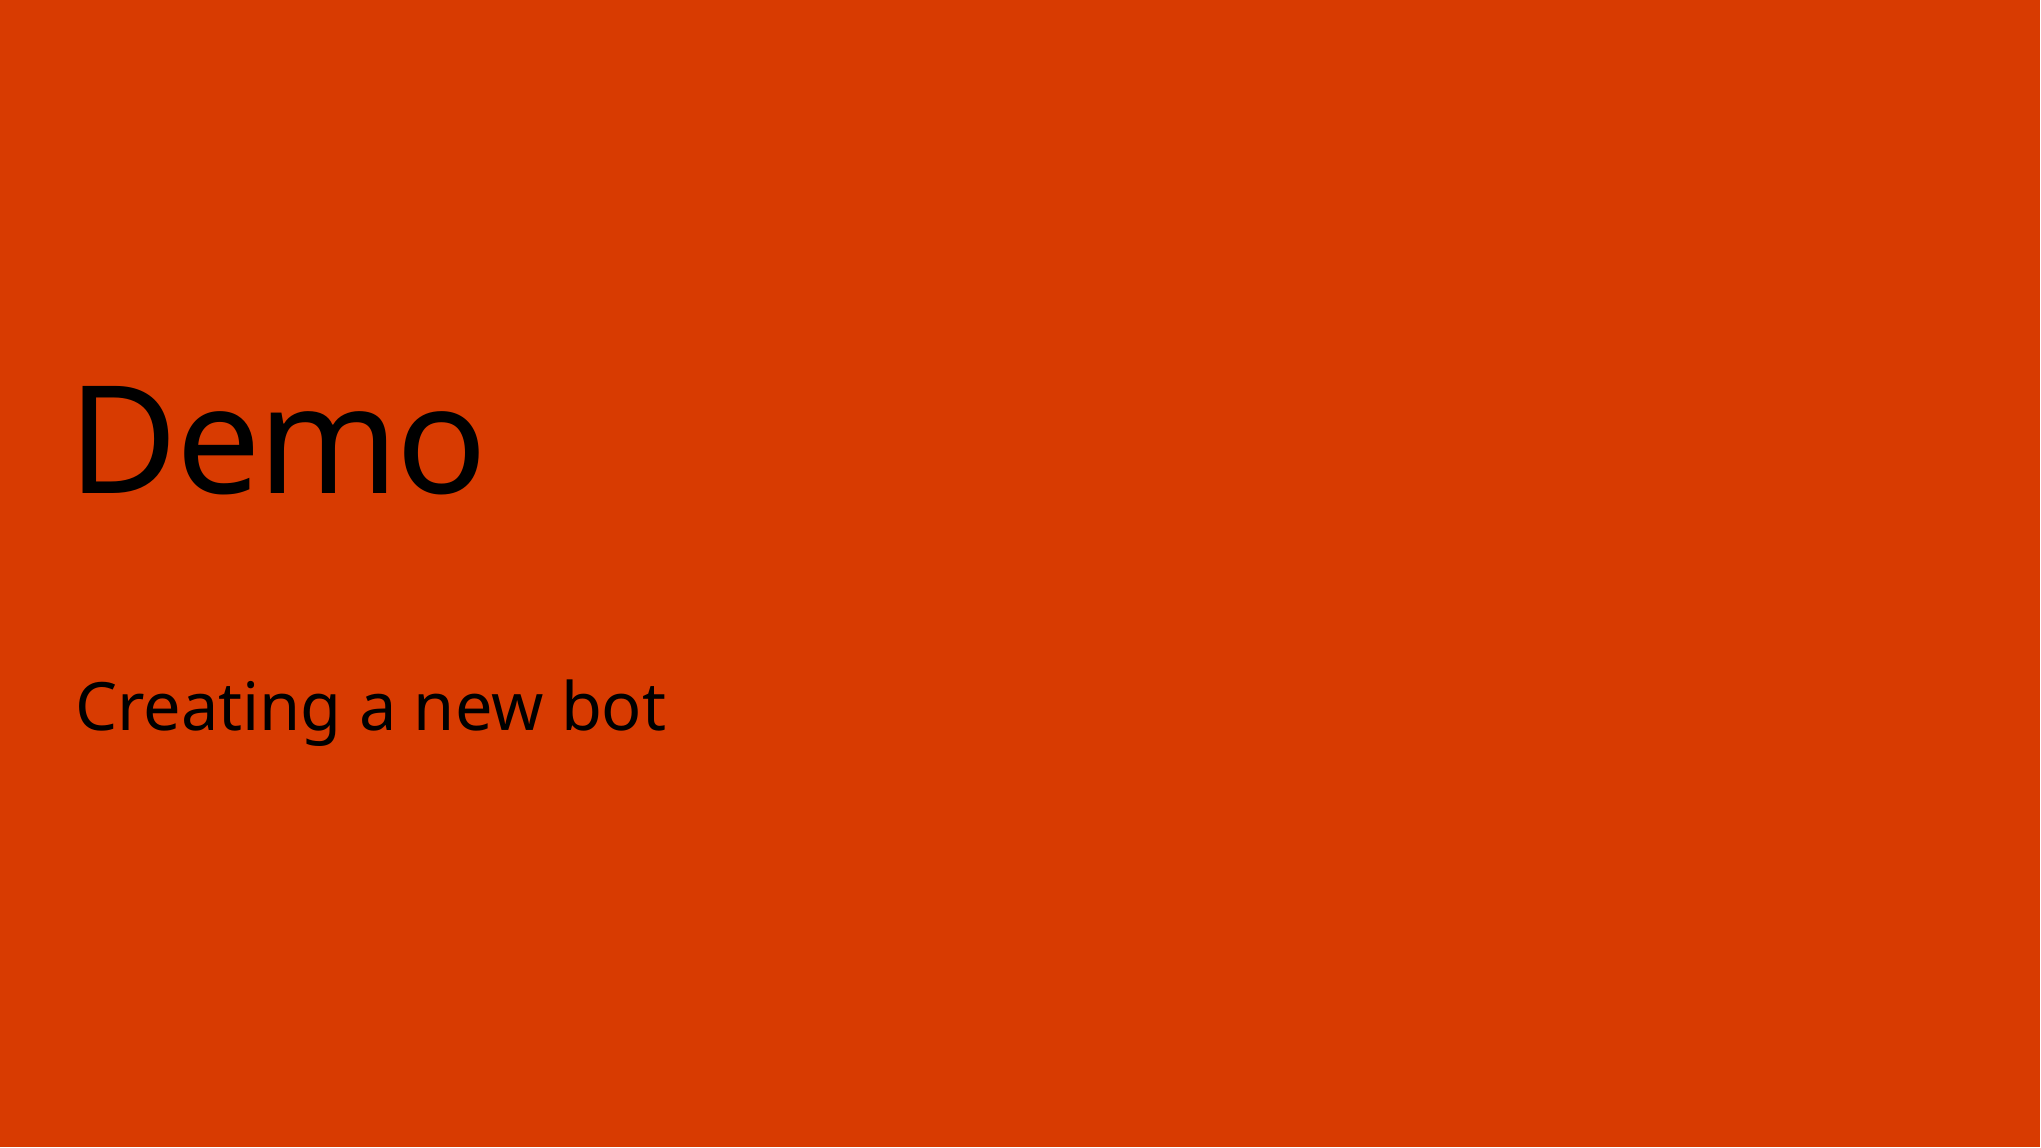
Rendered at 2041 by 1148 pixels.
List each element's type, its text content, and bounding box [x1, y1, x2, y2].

title Demo [45, 348, 1695, 543]
list Creating a new bot [45, 648, 1696, 770]
